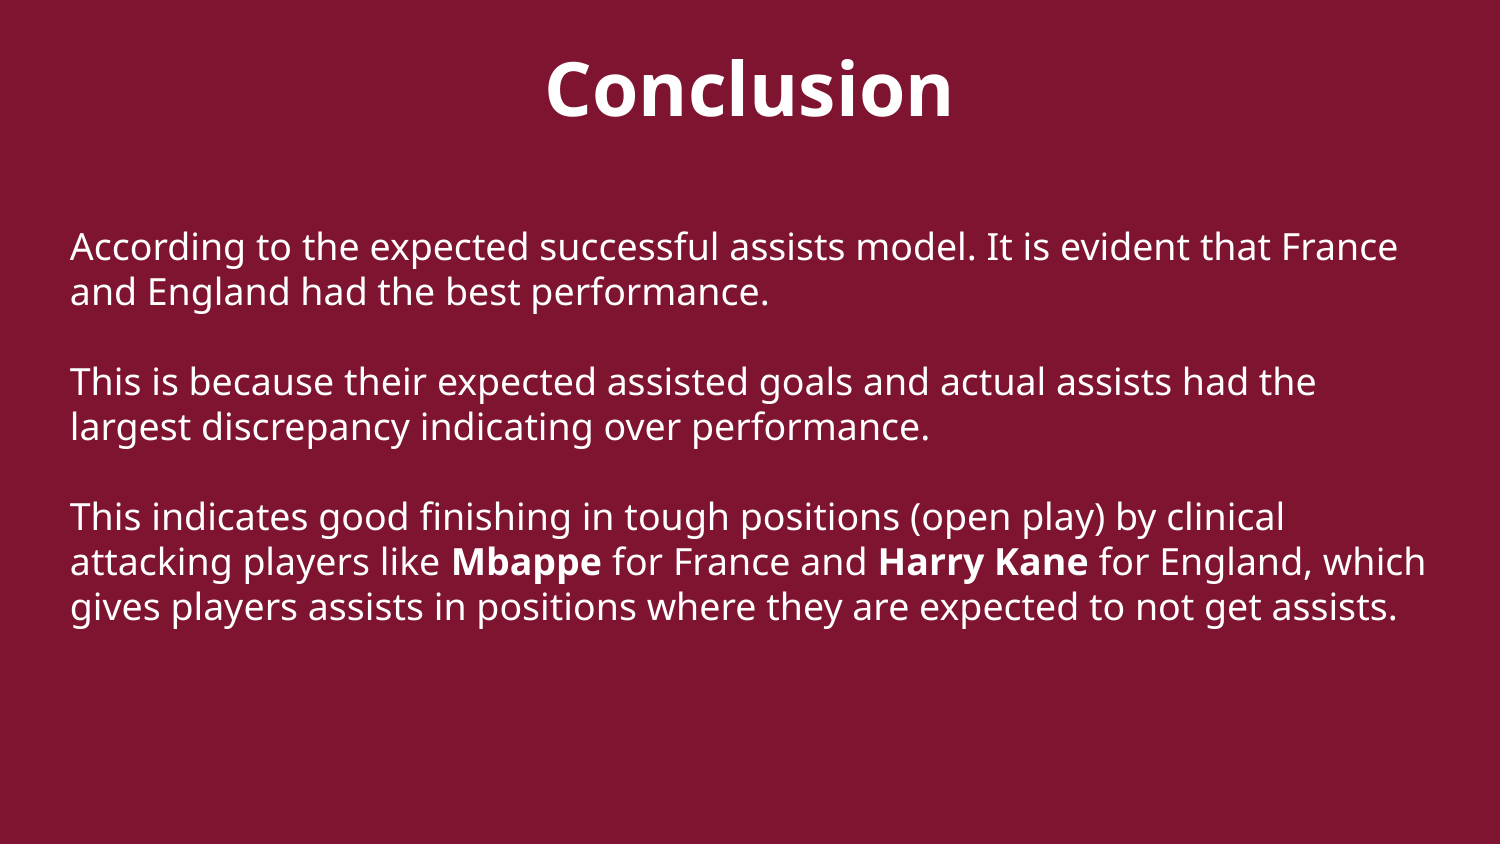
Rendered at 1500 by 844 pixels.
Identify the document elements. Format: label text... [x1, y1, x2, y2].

text_box Conclusion [127, 26, 1373, 140]
title According to the expected successful assists model. It is evident that France and England had the best performance. This is because their expected assisted goals and actual assists had the largest discrepancy indicating over performance. This indicates good finishing in tough positions (open play) by clinical attacking players like Mbappe for France and Harry Kane for England, which gives players assists in positions where they are expected to not get assists. [55, 168, 1445, 817]
